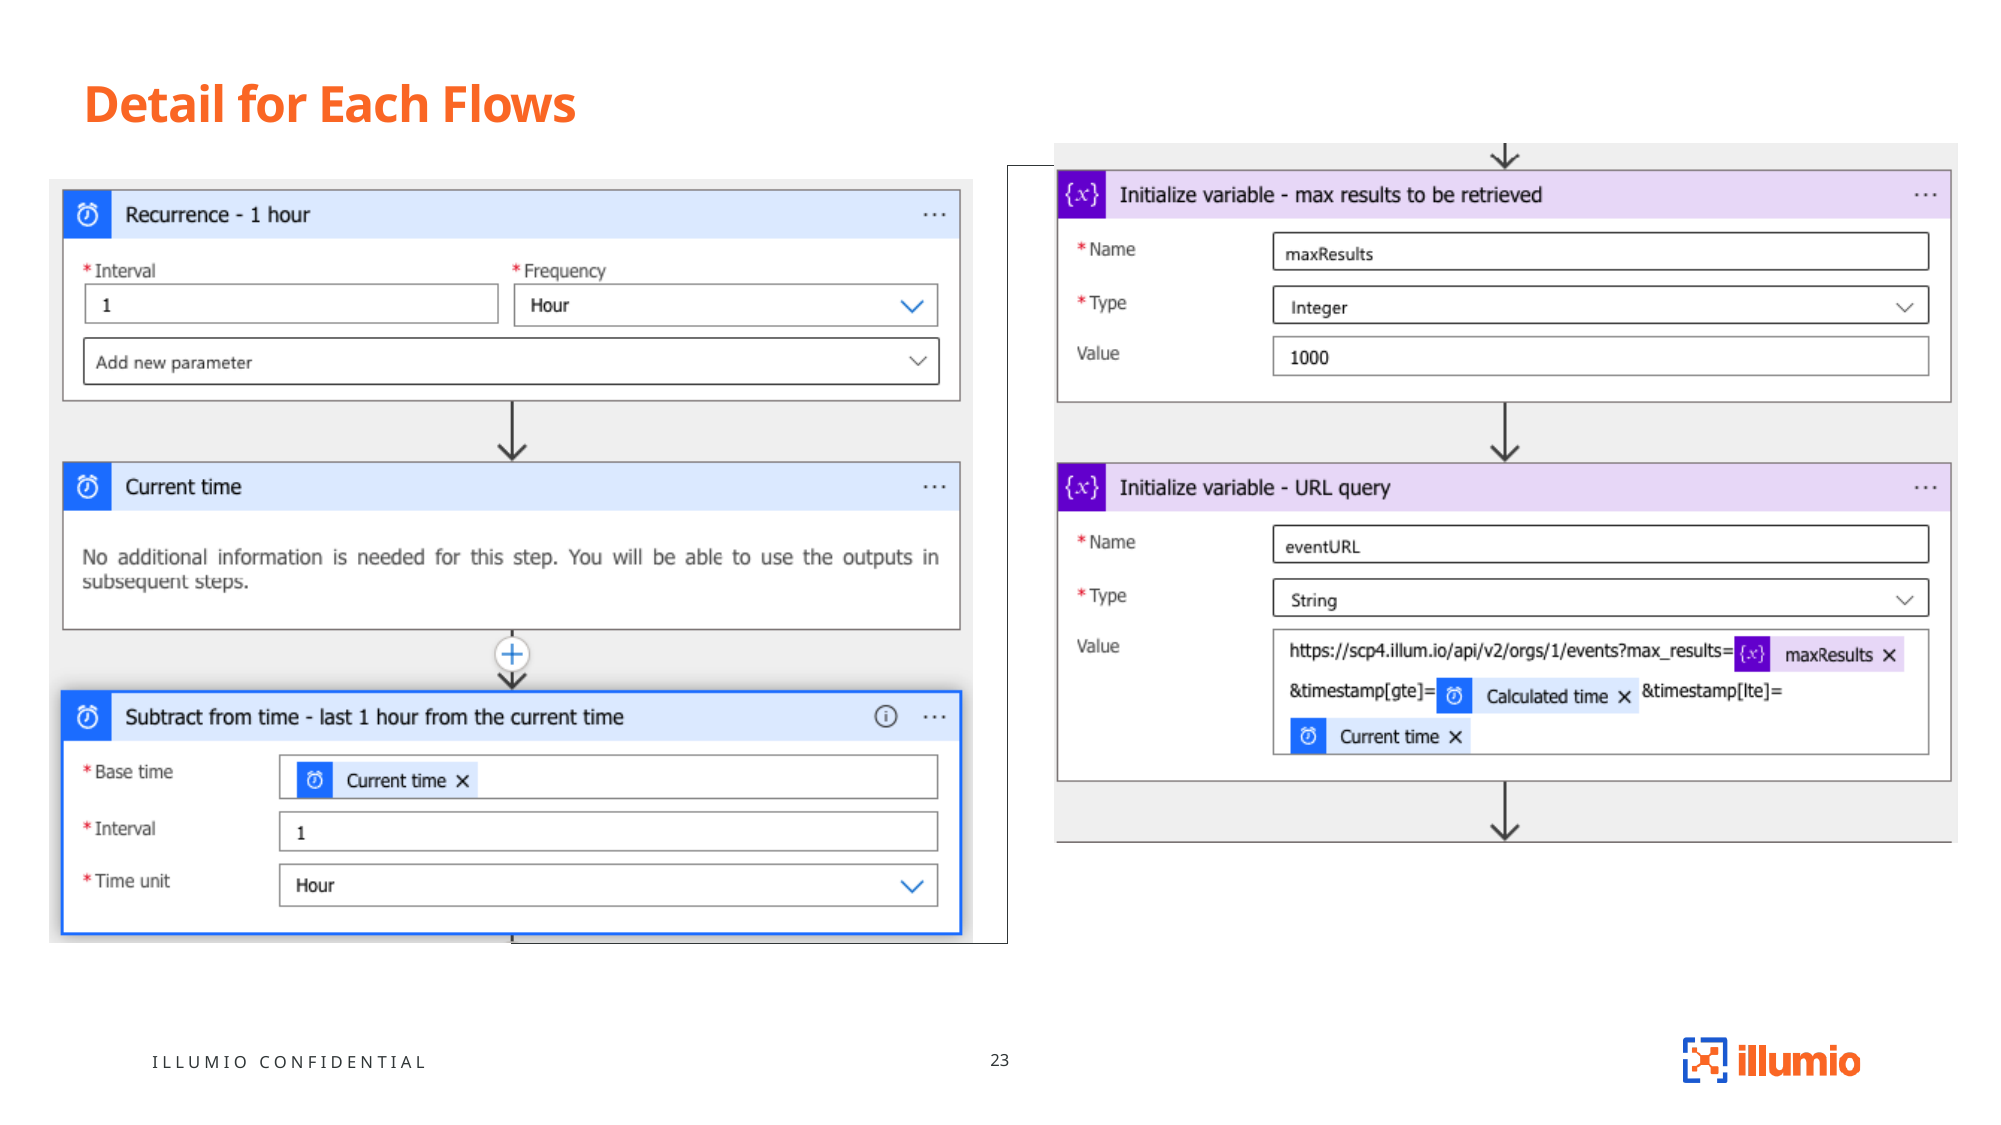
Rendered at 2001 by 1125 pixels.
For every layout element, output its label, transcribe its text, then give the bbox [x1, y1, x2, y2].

picture [1054, 143, 1958, 843]
title Detail for Each Flows [69, 27, 1794, 166]
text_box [618, 57, 1397, 1052]
picture [49, 179, 973, 943]
